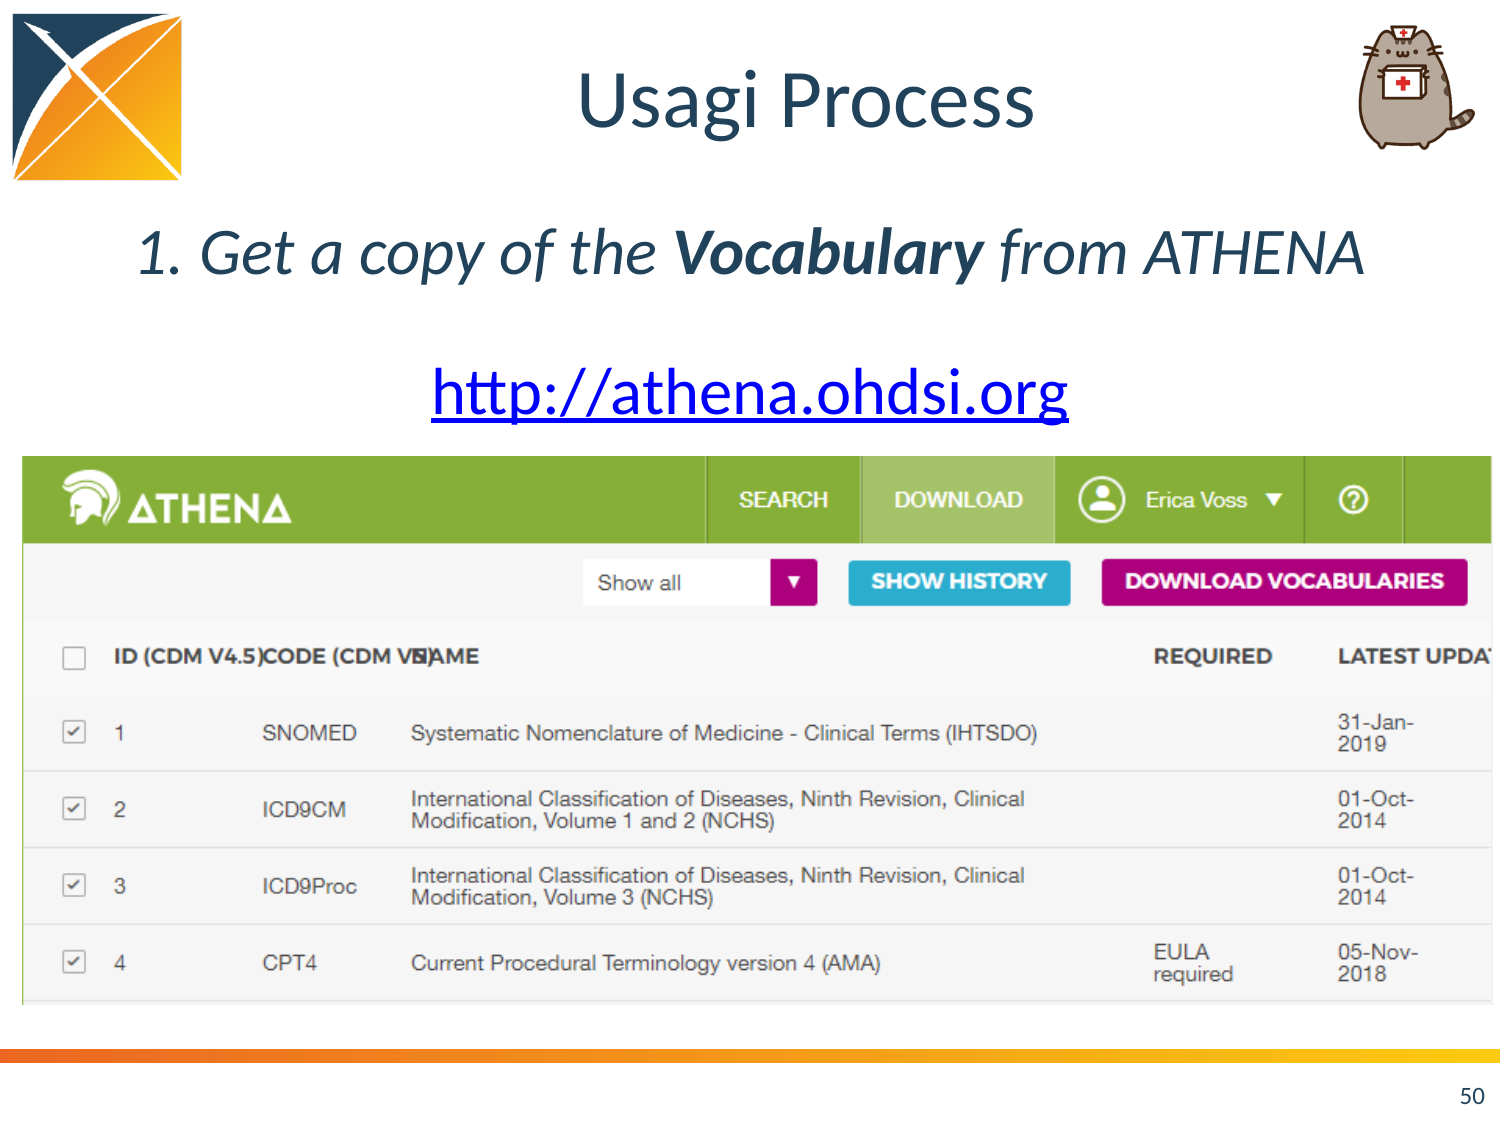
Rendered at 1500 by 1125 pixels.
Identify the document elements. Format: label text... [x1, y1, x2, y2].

title Usagi Process [187, 24, 1319, 163]
list 1. Get a copy of the Vocabulary from ATHENA http://athena.ohdsi.org [75, 200, 1425, 454]
picture [1324, 6, 1493, 171]
picture [0, 0, 206, 200]
picture [22, 456, 1493, 1006]
slide_number 50 [1149, 1065, 1500, 1125]
